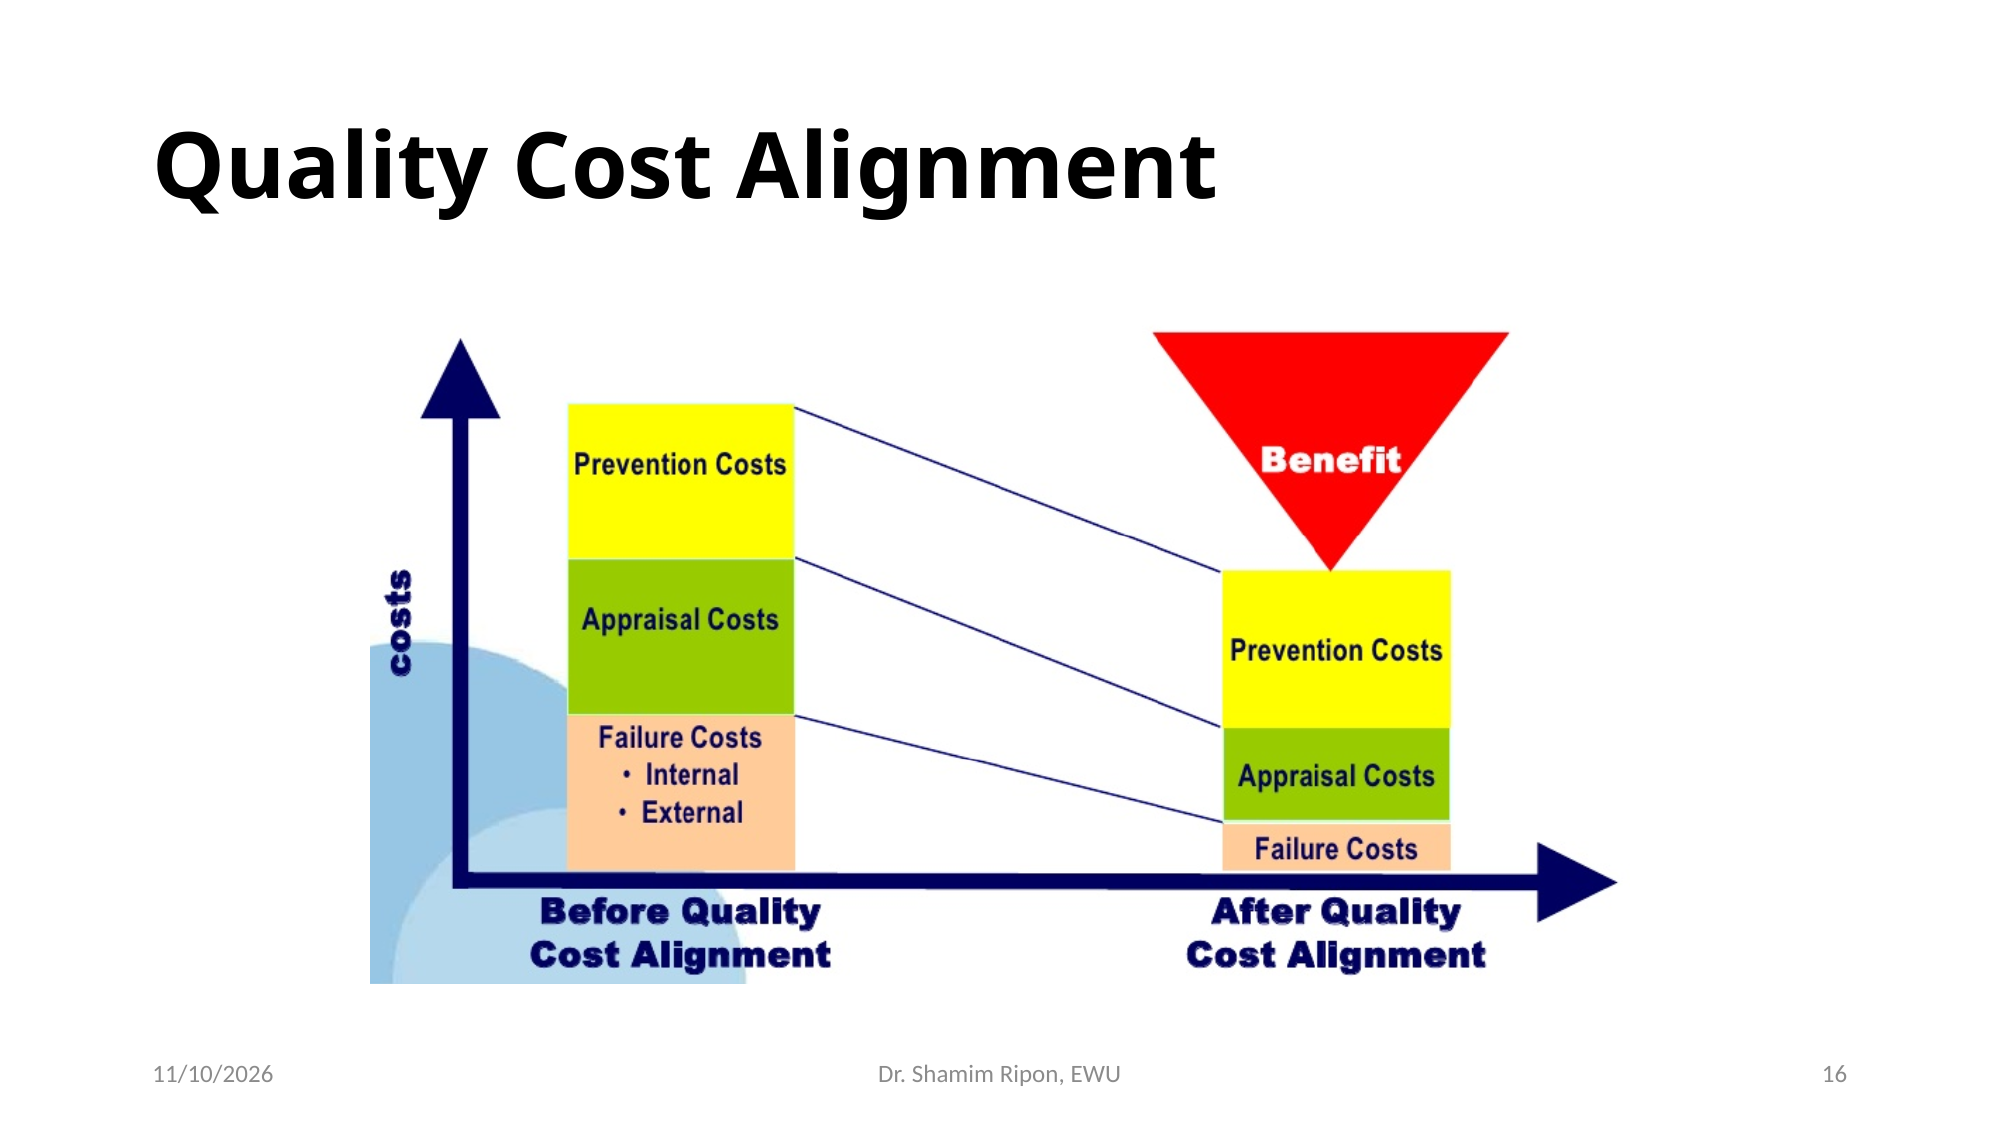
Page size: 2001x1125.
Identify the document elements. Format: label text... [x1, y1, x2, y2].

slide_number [137, 1042, 588, 1103]
footer Dr. Shamim Ripon, EWU [662, 1042, 1338, 1103]
title Quality Cost Alignment [137, 59, 1863, 278]
picture [370, 311, 1630, 984]
slide_number 16 [1412, 1042, 1863, 1103]
